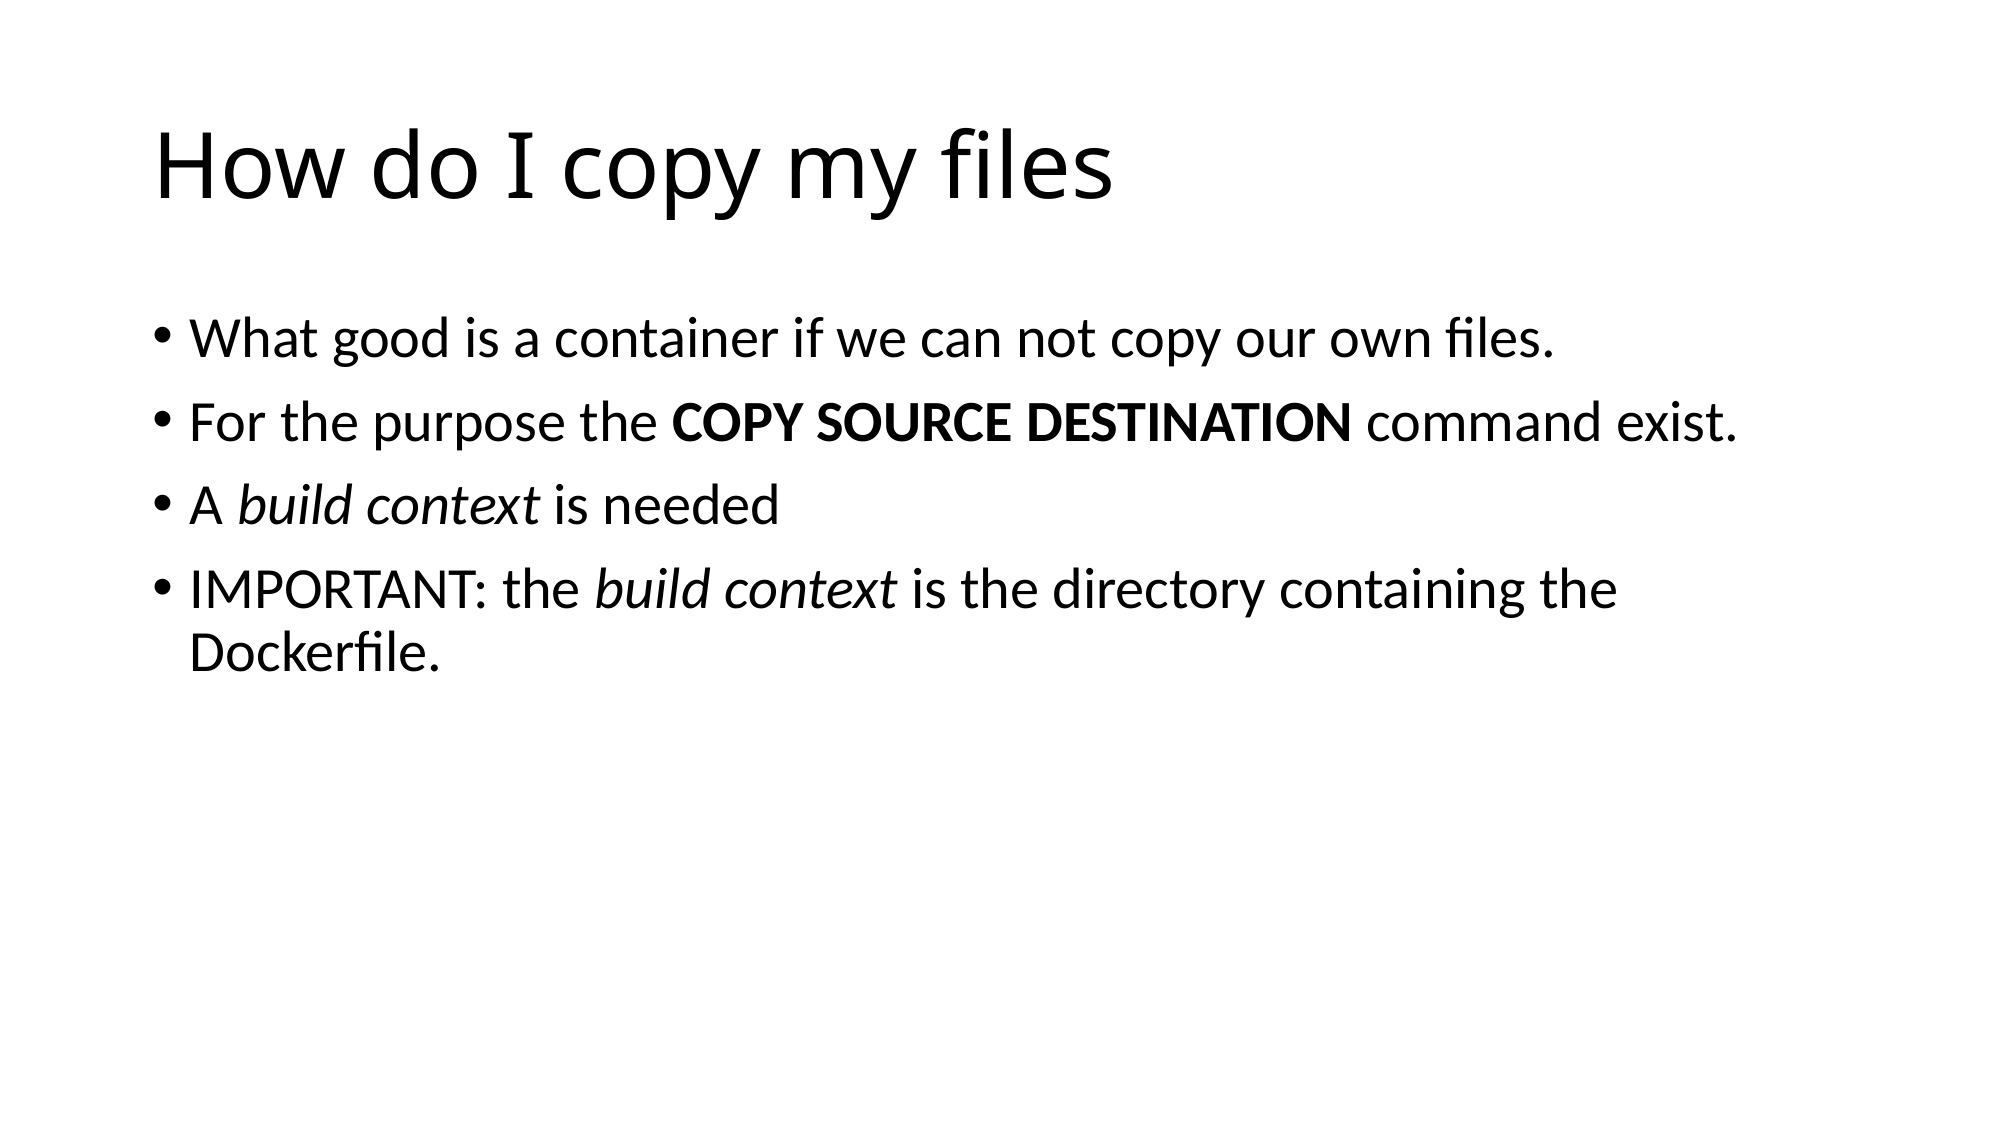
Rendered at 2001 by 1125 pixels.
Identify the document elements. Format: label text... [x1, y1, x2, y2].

title How do I copy my files [137, 59, 1863, 278]
list What good is a container if we can not copy our own files. For the purpose the COPY SOURCE DESTINATION command exist. A build context is needed IMPORTANT: the build context is the directory containing the Dockerfile. [137, 299, 1863, 1014]
